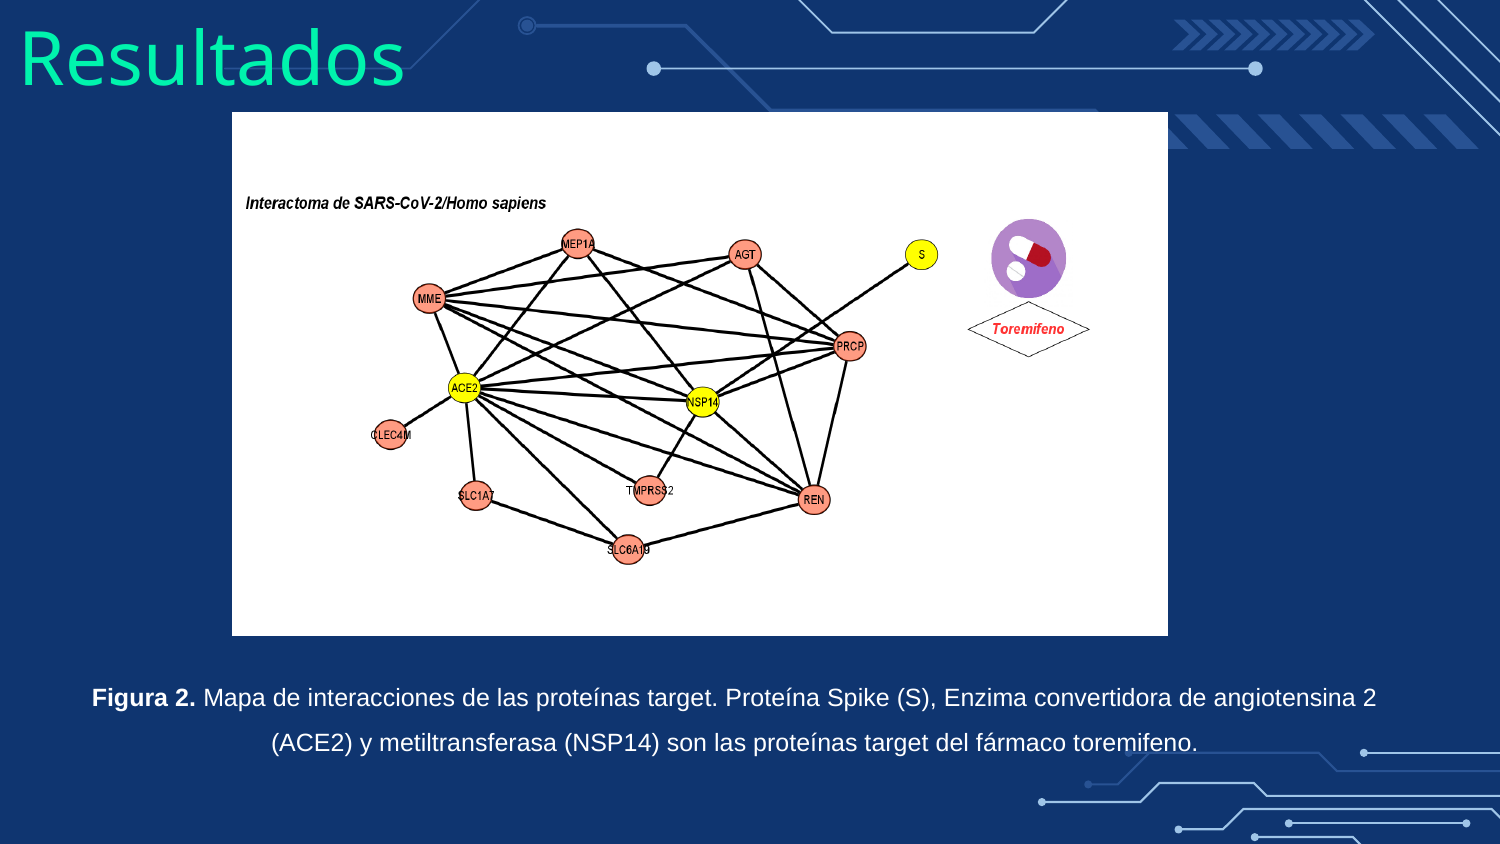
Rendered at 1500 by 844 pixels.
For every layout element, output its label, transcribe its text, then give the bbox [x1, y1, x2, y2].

title Resultados [19, 13, 553, 97]
picture [231, 112, 1168, 637]
text_box Figura 2. Mapa de interacciones de las proteínas target. Proteína Spike (S), Enzima convertidora de angiotensina 2 (ACE2) y metiltransferasa (NSP14) son las proteínas target del fármaco toremifeno. [74, 651, 1398, 772]
